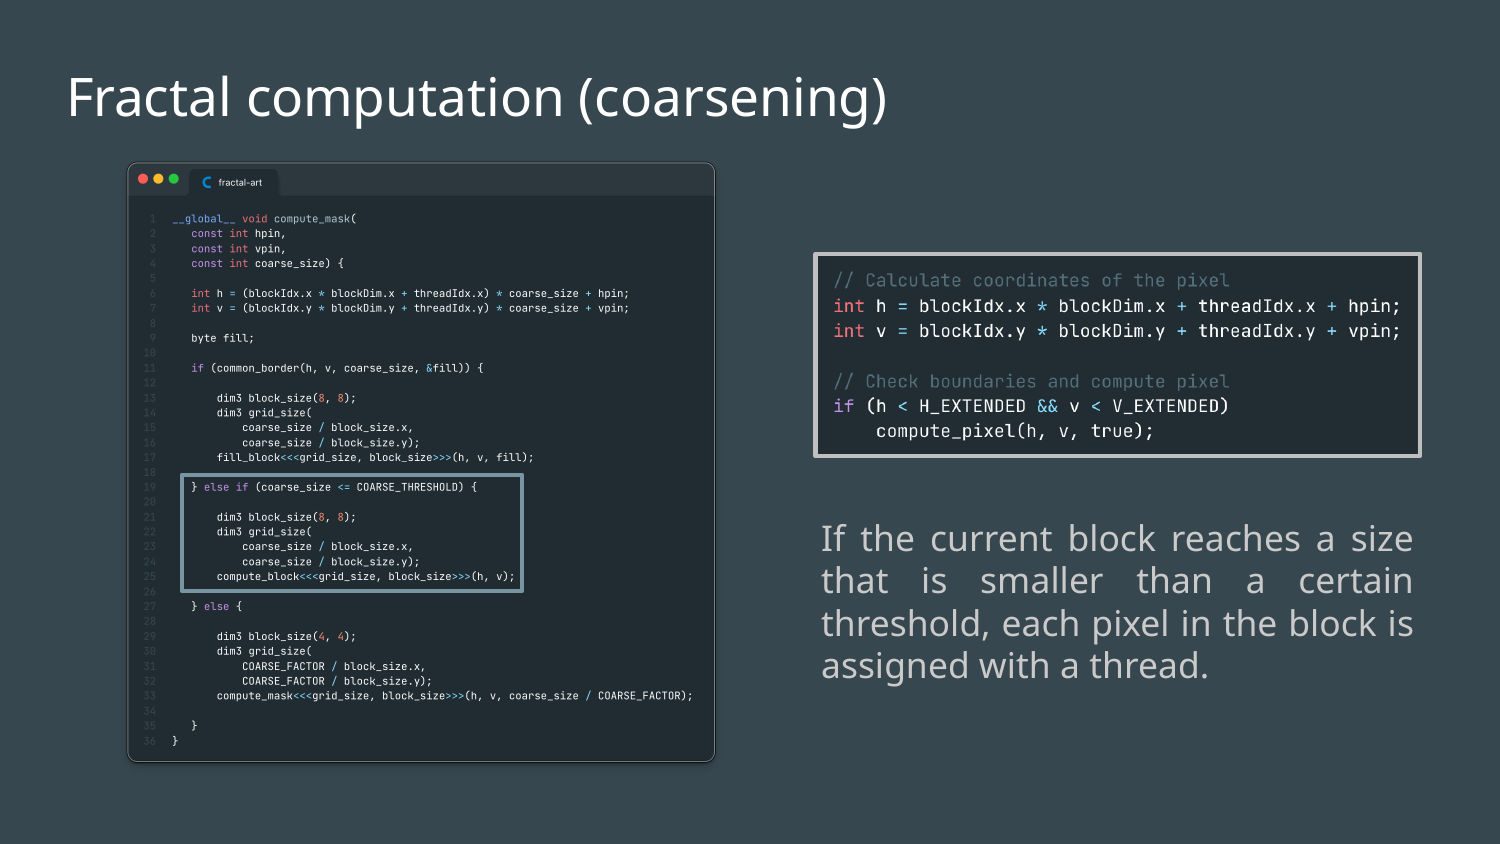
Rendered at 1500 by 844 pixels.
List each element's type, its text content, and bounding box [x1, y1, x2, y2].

picture [106, 141, 736, 784]
text_box If the current block reaches a size that is smaller than a certain threshold, each pixel in the block is assigned with a thread. [805, 500, 1430, 682]
picture [817, 255, 1419, 455]
title Fractal computation (coarsening) [51, 48, 1449, 142]
